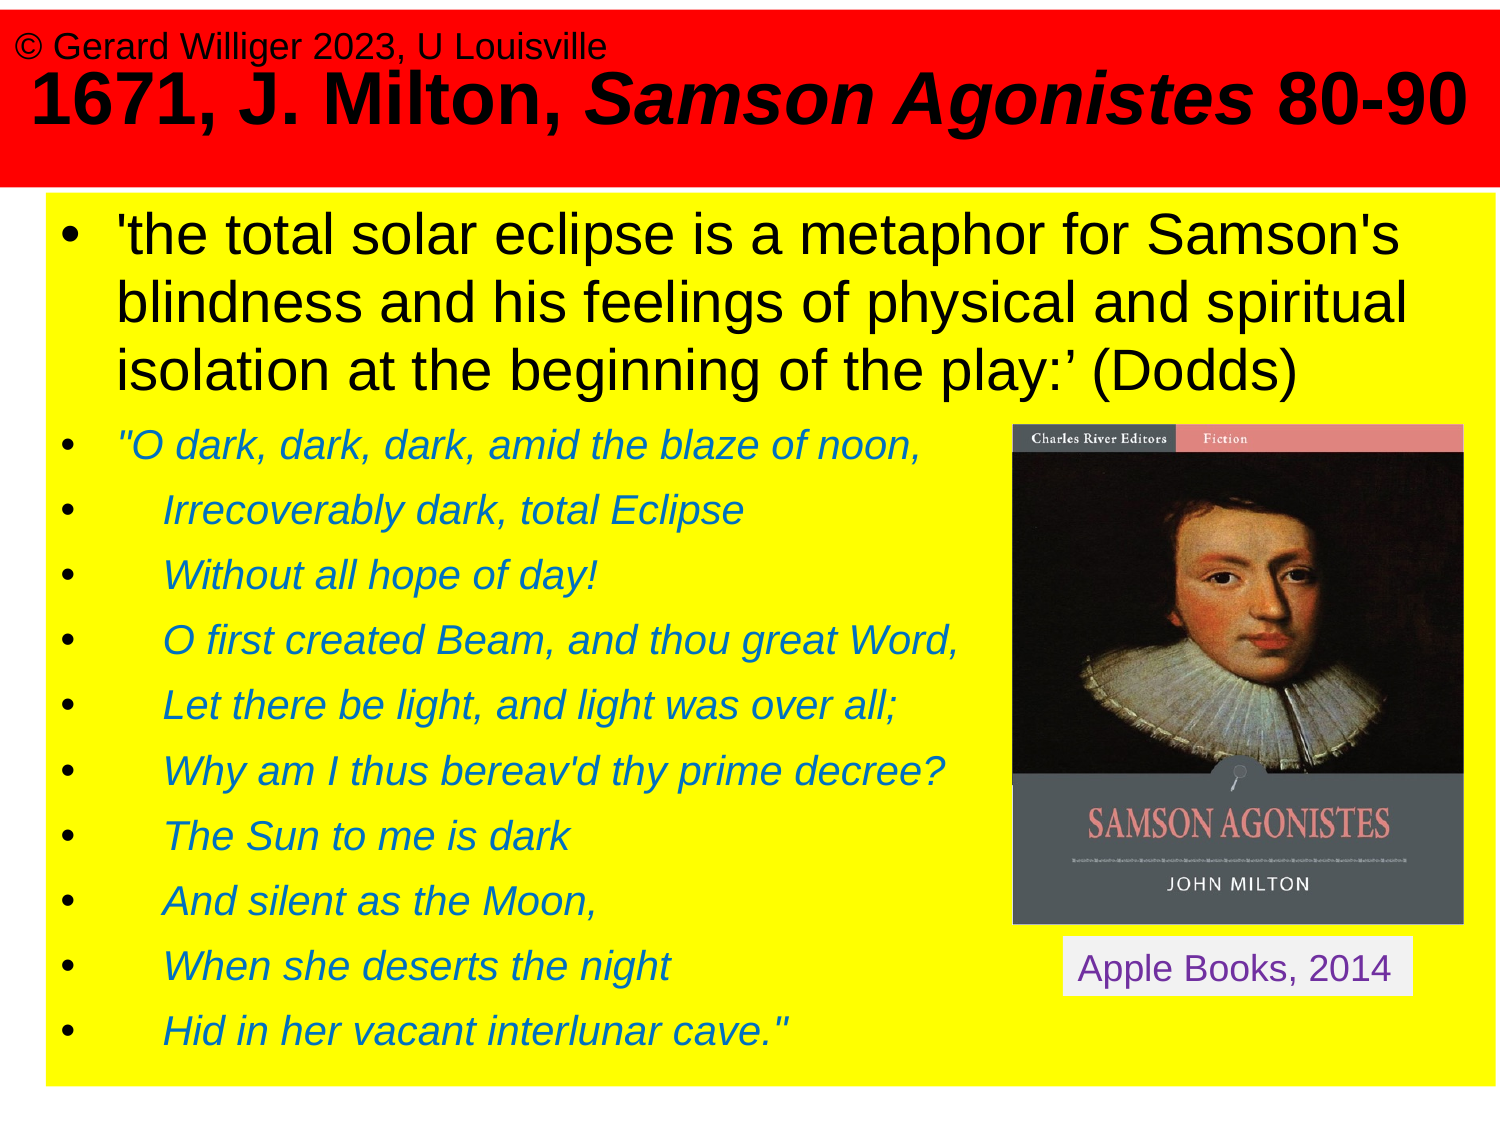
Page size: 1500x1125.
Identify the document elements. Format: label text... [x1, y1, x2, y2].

picture [1012, 424, 1464, 926]
title 1671, J. Milton, Samson Agonistes 80-90 [0, 9, 1500, 188]
text_box Apple Books, 2014 [1062, 936, 1413, 996]
text_box © Gerard Williger 2023, U Louisville [0, 14, 638, 75]
list 'the total solar eclipse is a metaphor for Samson's blindness and his feelings of physical and spiritual isolation at the beginning of the play:’ (Dodds) "O dark, dark, dark, amid the blaze of noon, Irrecoverably dark, total Eclipse Without all hope of day! O first created Beam, and thou great Word, Let there be light, and light was over all; Why am I thus bereav'd thy prime decree? The Sun to me is dark And silent as the Moon, When she deserts the night Hid in her vacant interlunar cave." [45, 192, 1496, 1087]
